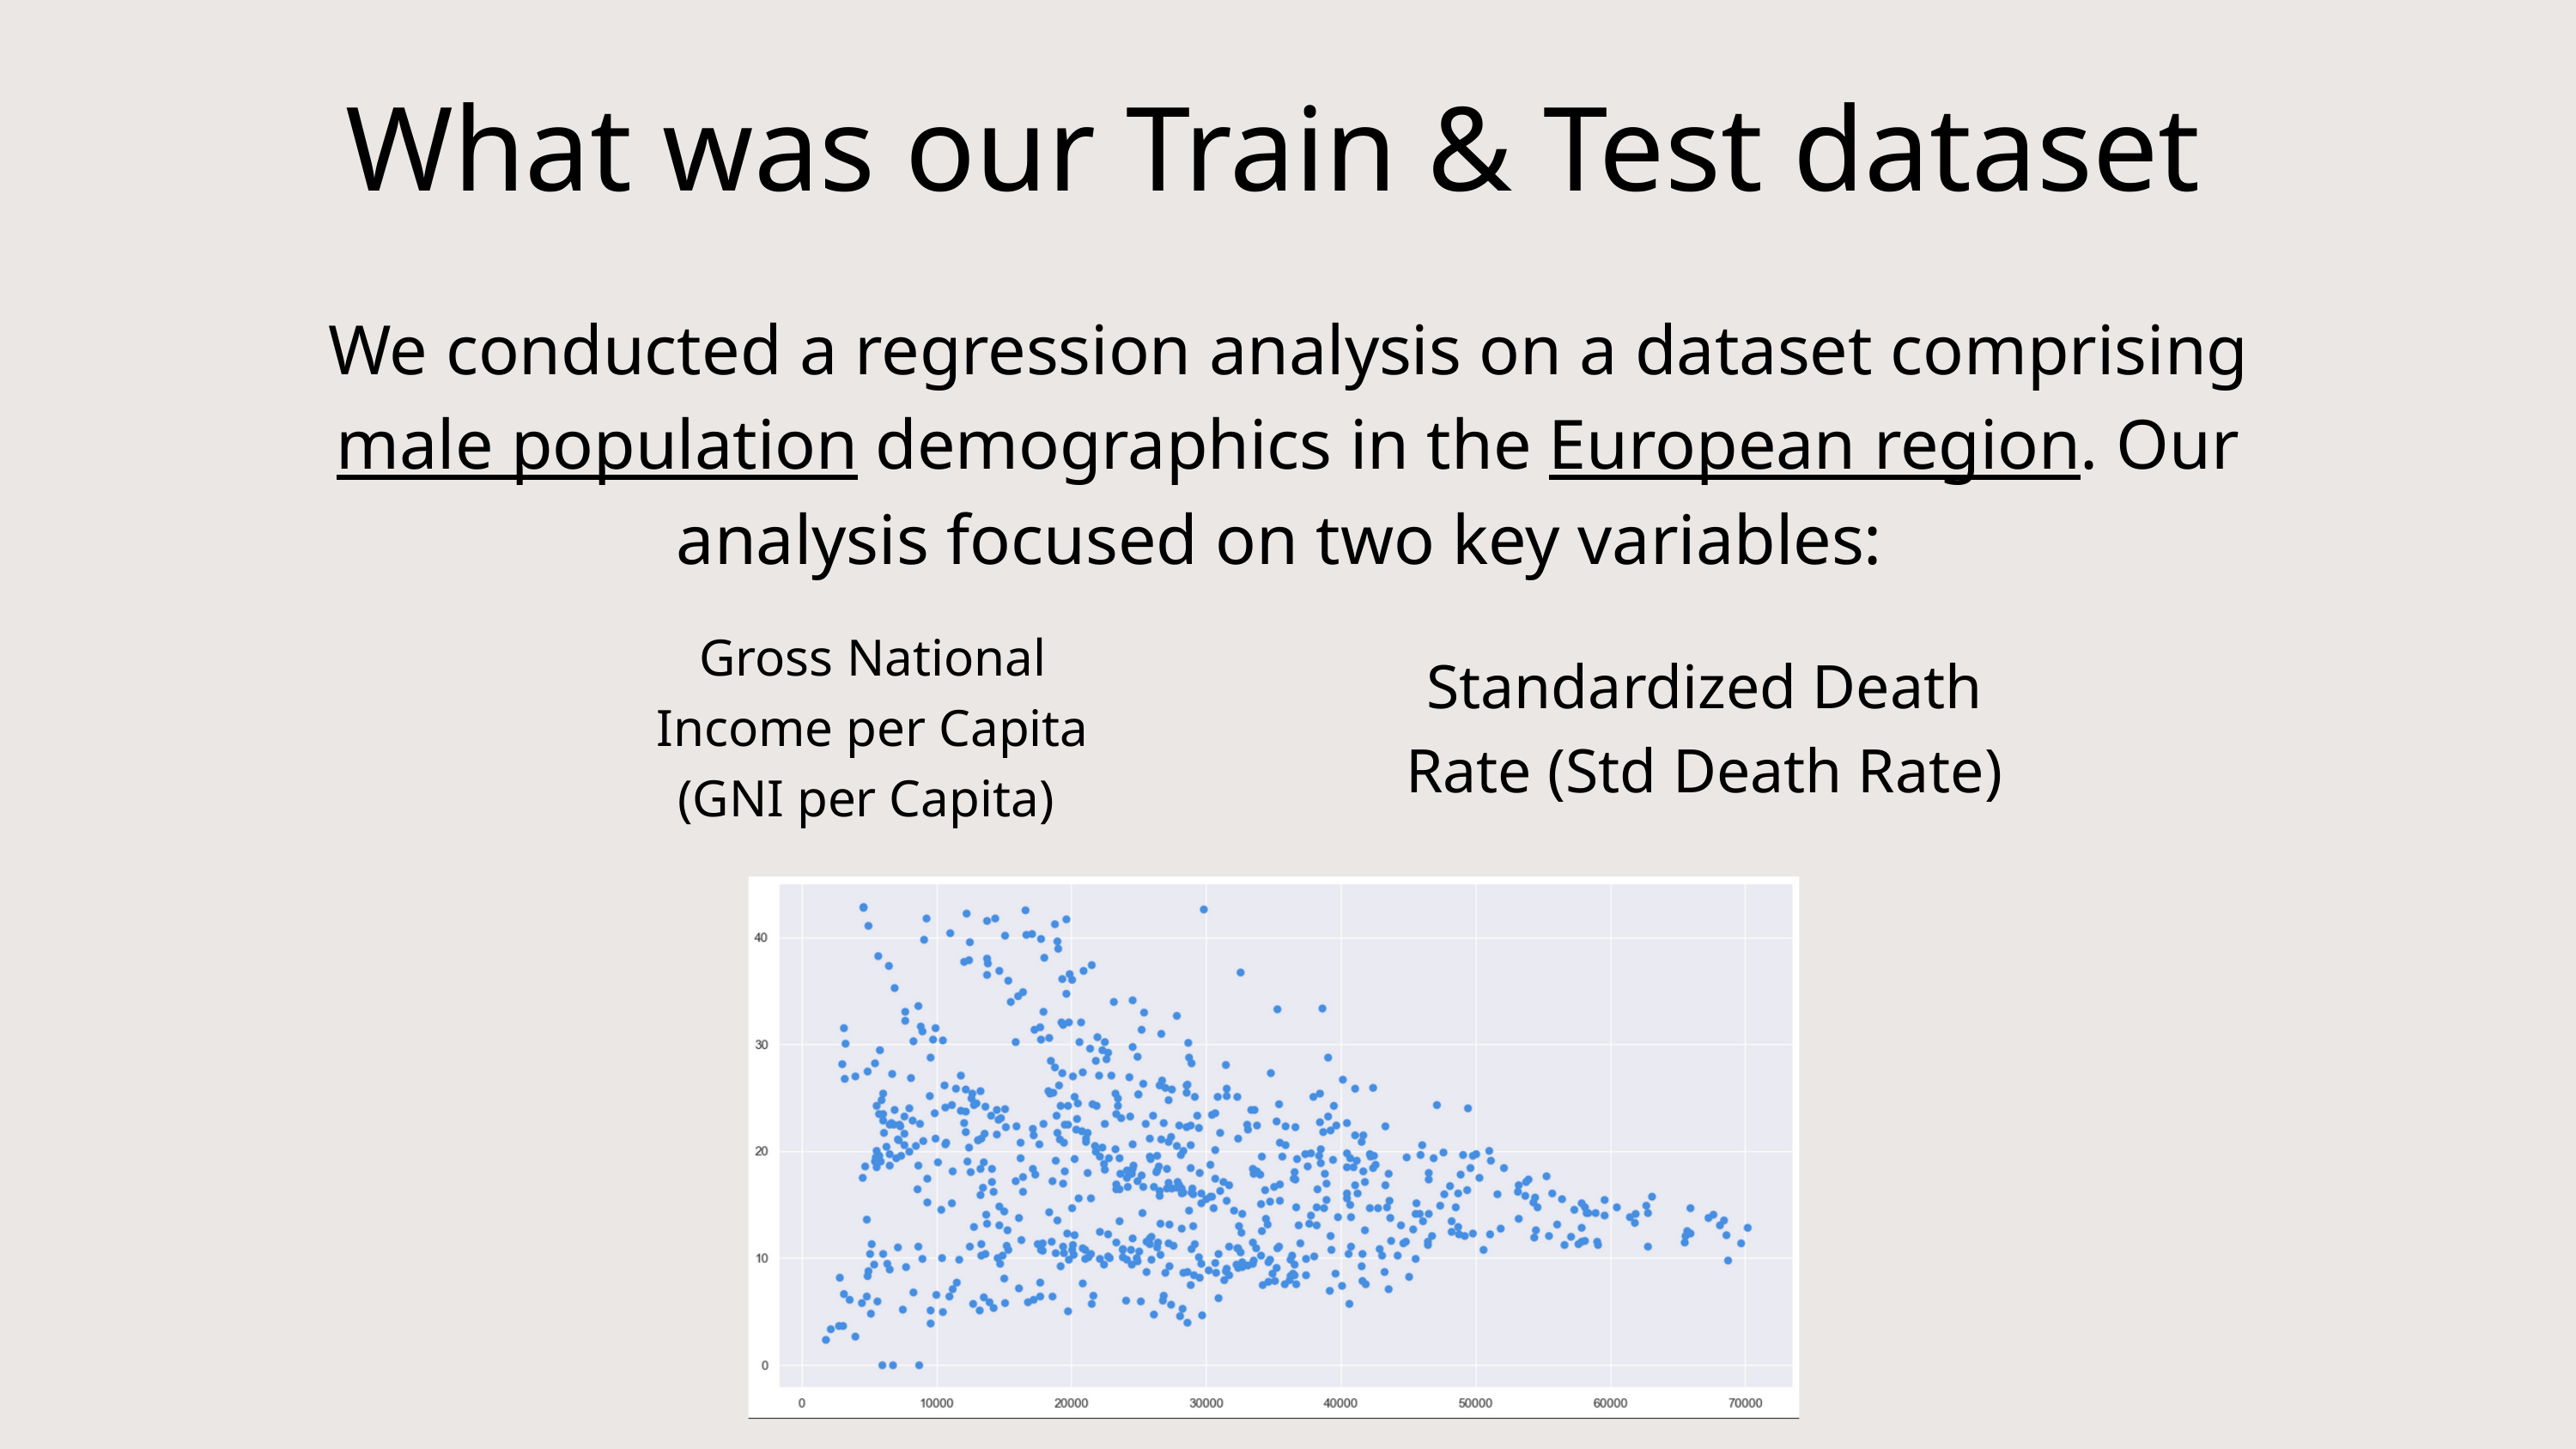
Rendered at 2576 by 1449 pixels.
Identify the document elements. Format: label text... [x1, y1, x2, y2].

text_box We conducted a regression analysis on a dataset comprising male population demographics in the European region. Our analysis focused on two key variables: [280, 293, 2296, 579]
text_box [748, 876, 1800, 1419]
text_box Standardized Death Rate (Std Death Rate) [1356, 637, 2052, 805]
text_box Gross National Income per Capita (GNI per Capita) [614, 615, 1131, 827]
text_box What was our Train & Test dataset [318, 51, 2229, 215]
